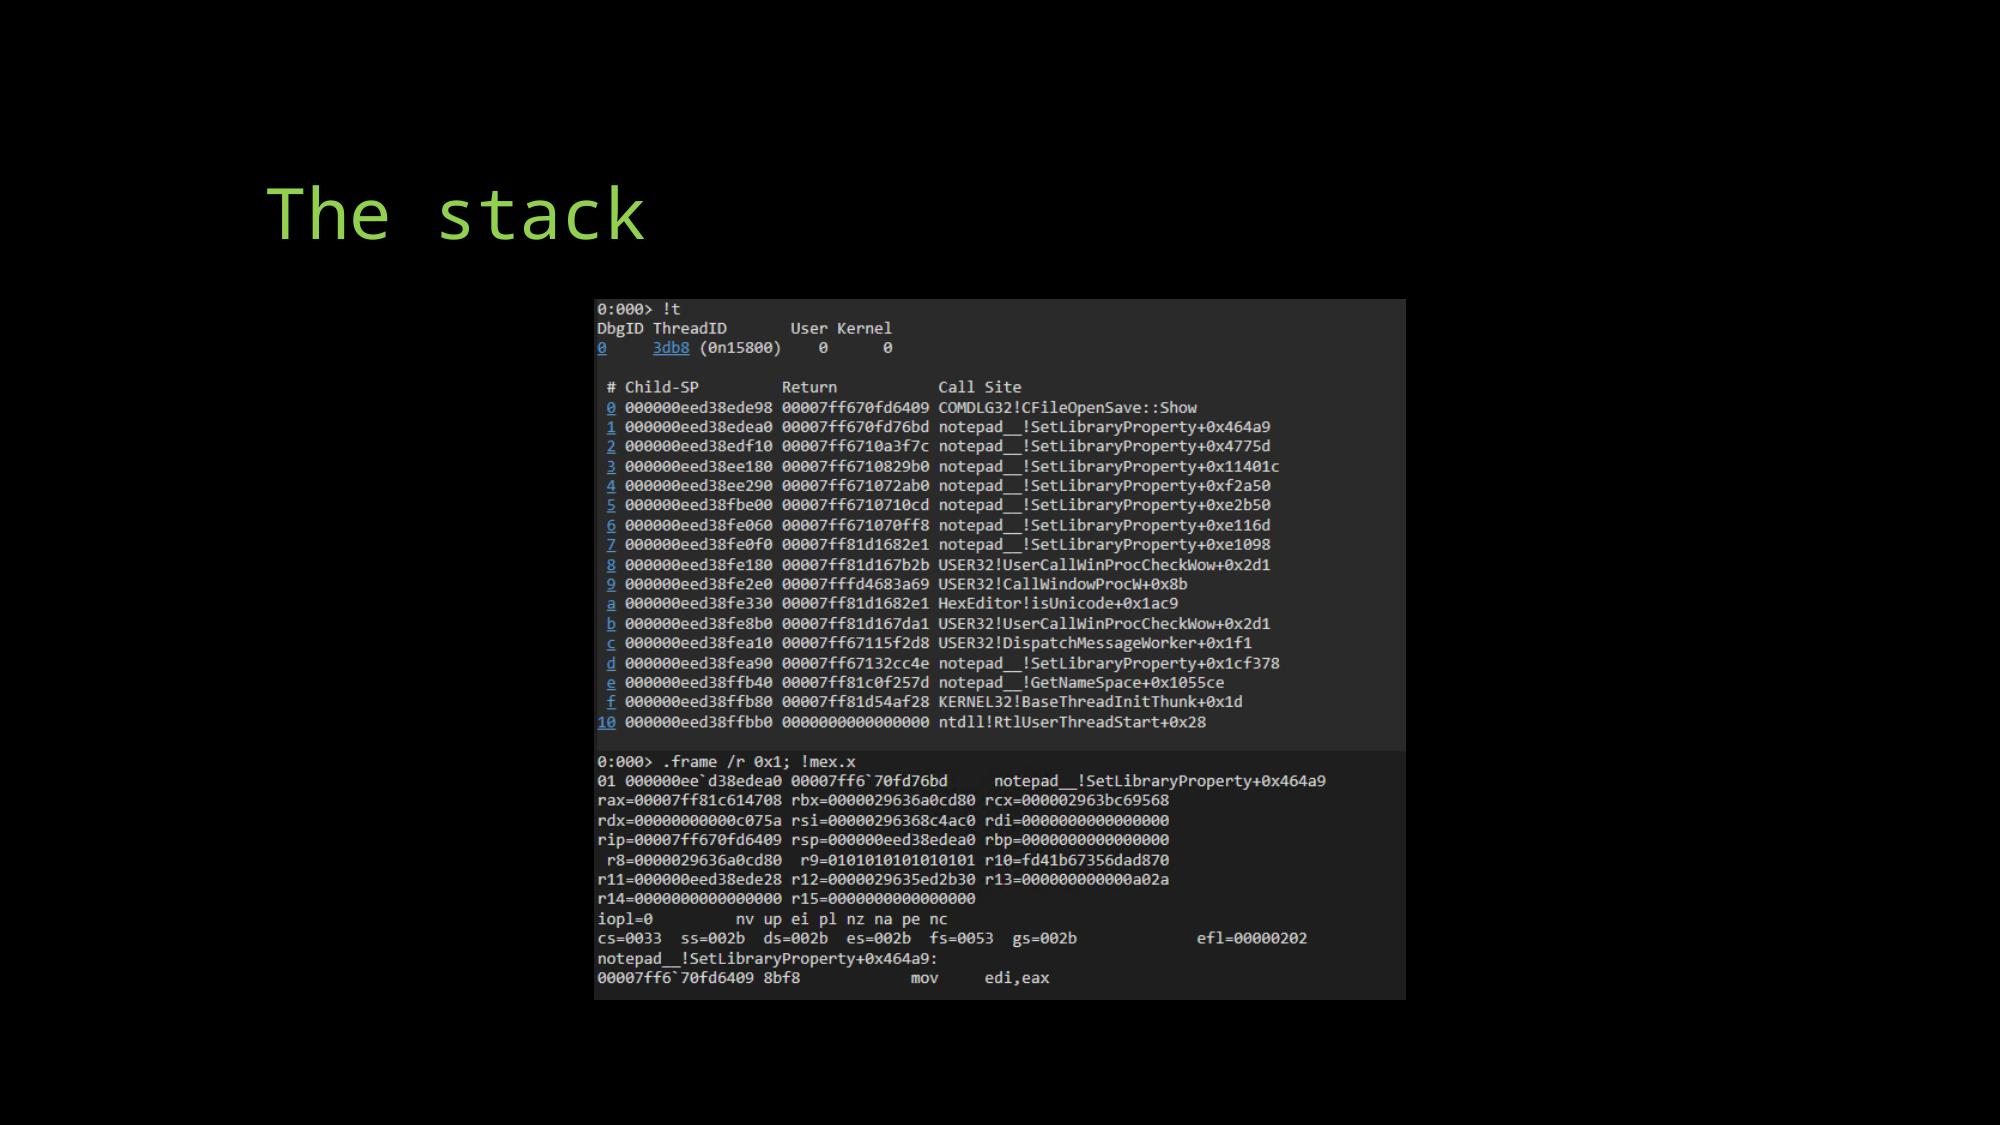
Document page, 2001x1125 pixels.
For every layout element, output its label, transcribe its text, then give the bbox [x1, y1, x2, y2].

title The stack [249, 75, 1750, 263]
picture [594, 299, 1406, 1000]
